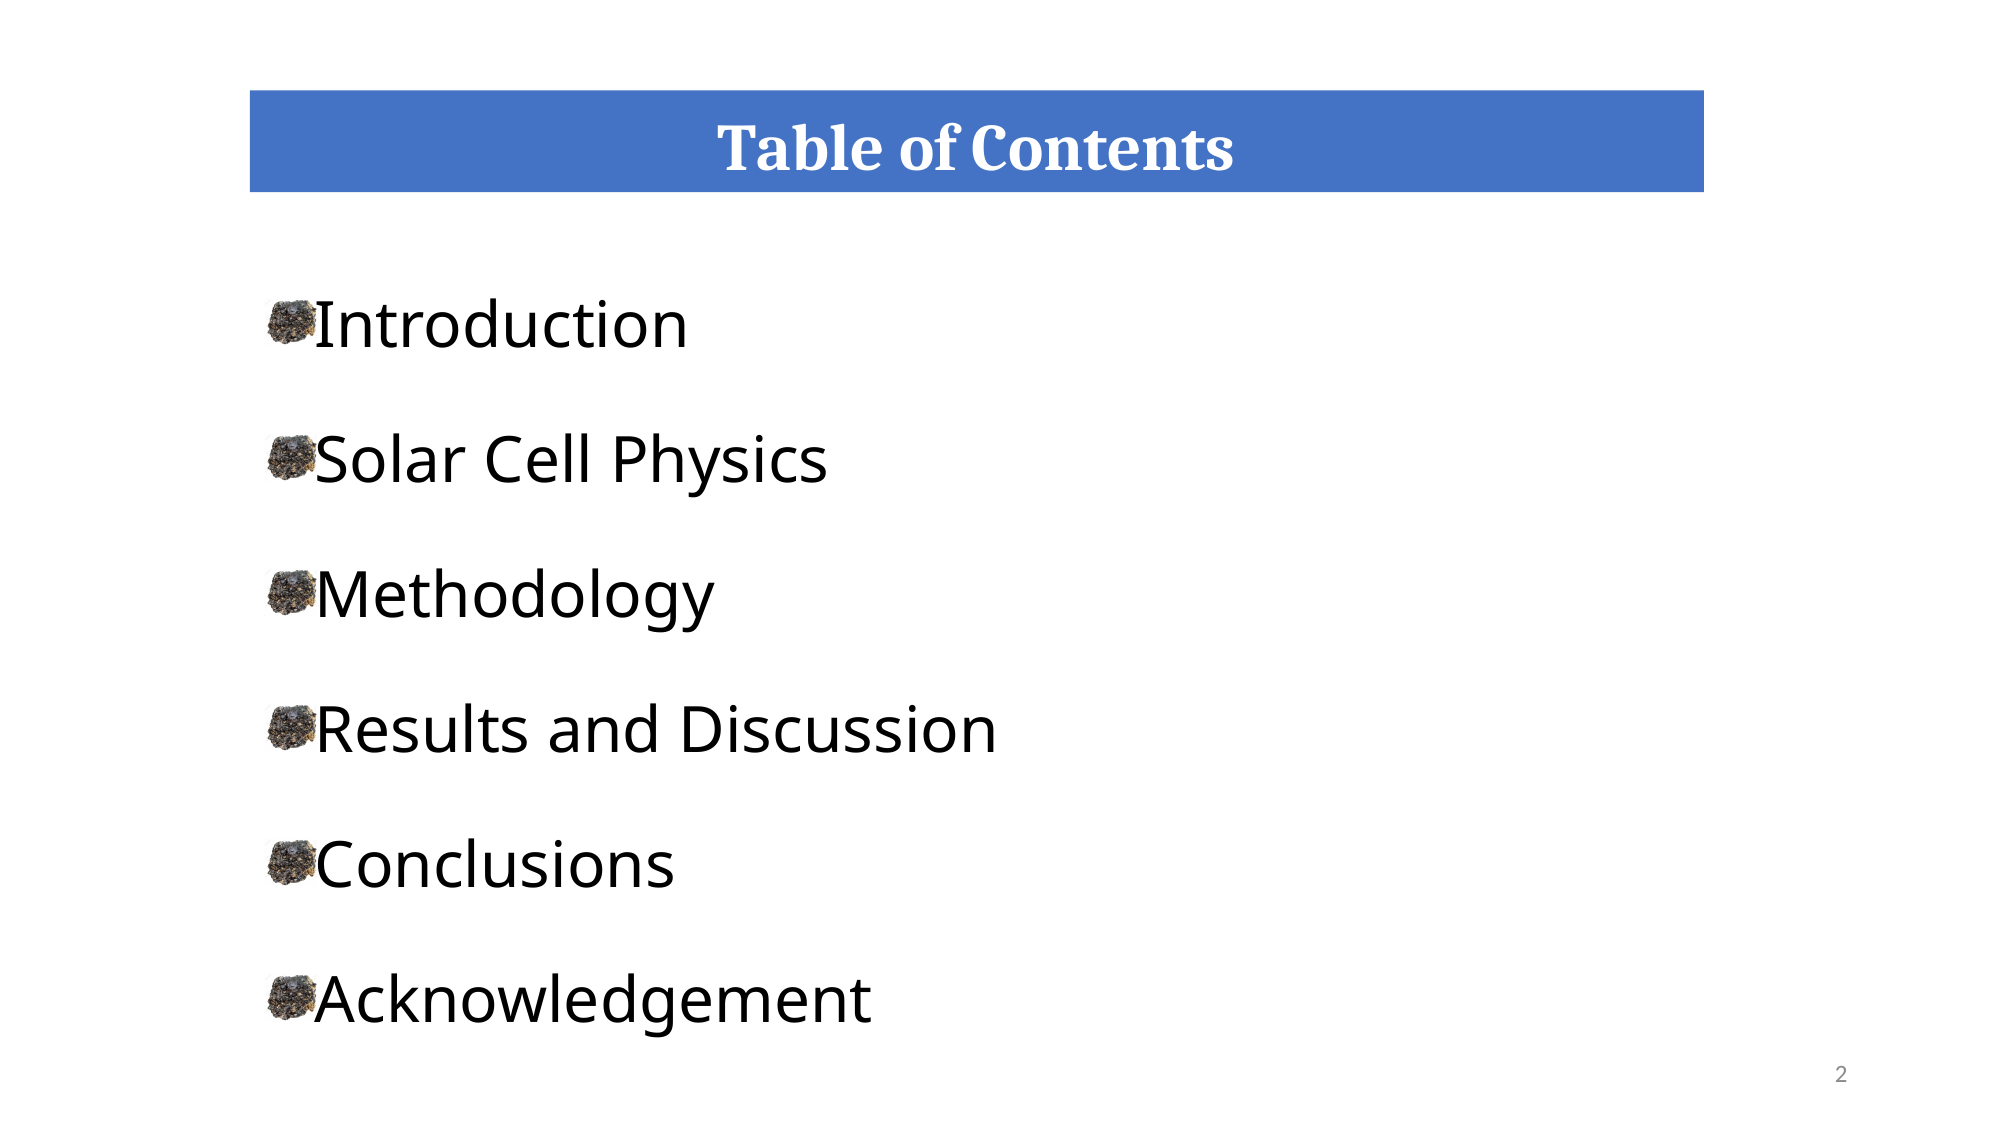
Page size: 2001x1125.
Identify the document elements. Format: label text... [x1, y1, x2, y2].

picture [264, 298, 312, 345]
picture [264, 568, 312, 616]
picture [264, 838, 312, 886]
slide_number 2 [1412, 1042, 1863, 1103]
picture [264, 433, 312, 481]
picture [264, 703, 312, 751]
picture [264, 973, 312, 1021]
title Table of Contents [249, 90, 1704, 193]
subtitle Introduction Solar Cell Physics Methodology Results and Discussion Conclusions Acknowledgement [249, 237, 1704, 1052]
